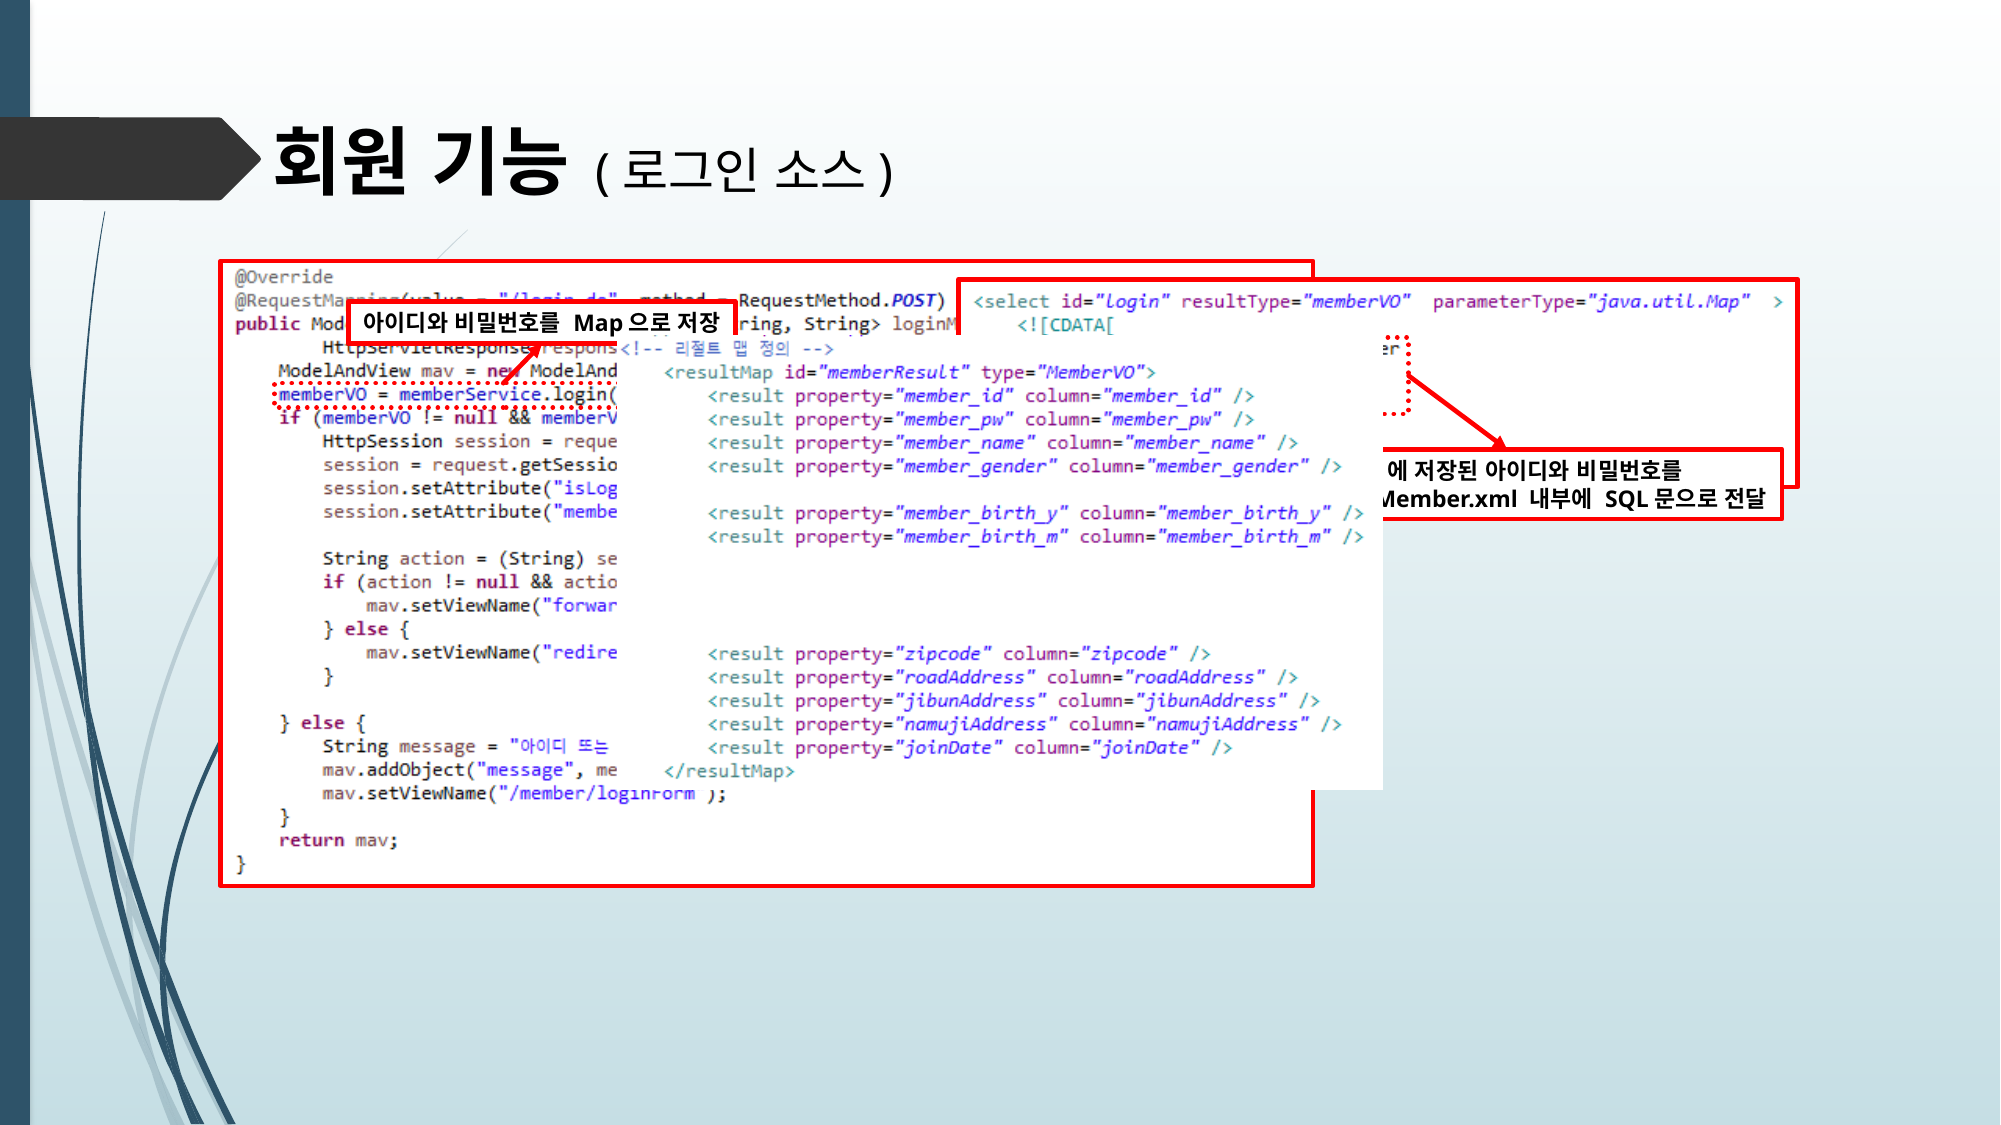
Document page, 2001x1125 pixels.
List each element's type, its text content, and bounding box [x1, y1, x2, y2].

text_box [1408, 375, 1508, 450]
text_box 회원 기능 (로그인 소스) [258, 107, 909, 212]
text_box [502, 344, 543, 384]
picture [222, 262, 1796, 884]
text_box Map에 저장된 아이디와 비밀번호를 Mapper의 Member.xml 내부에 SQL문으로 전달 [1388, 493, 1783, 520]
